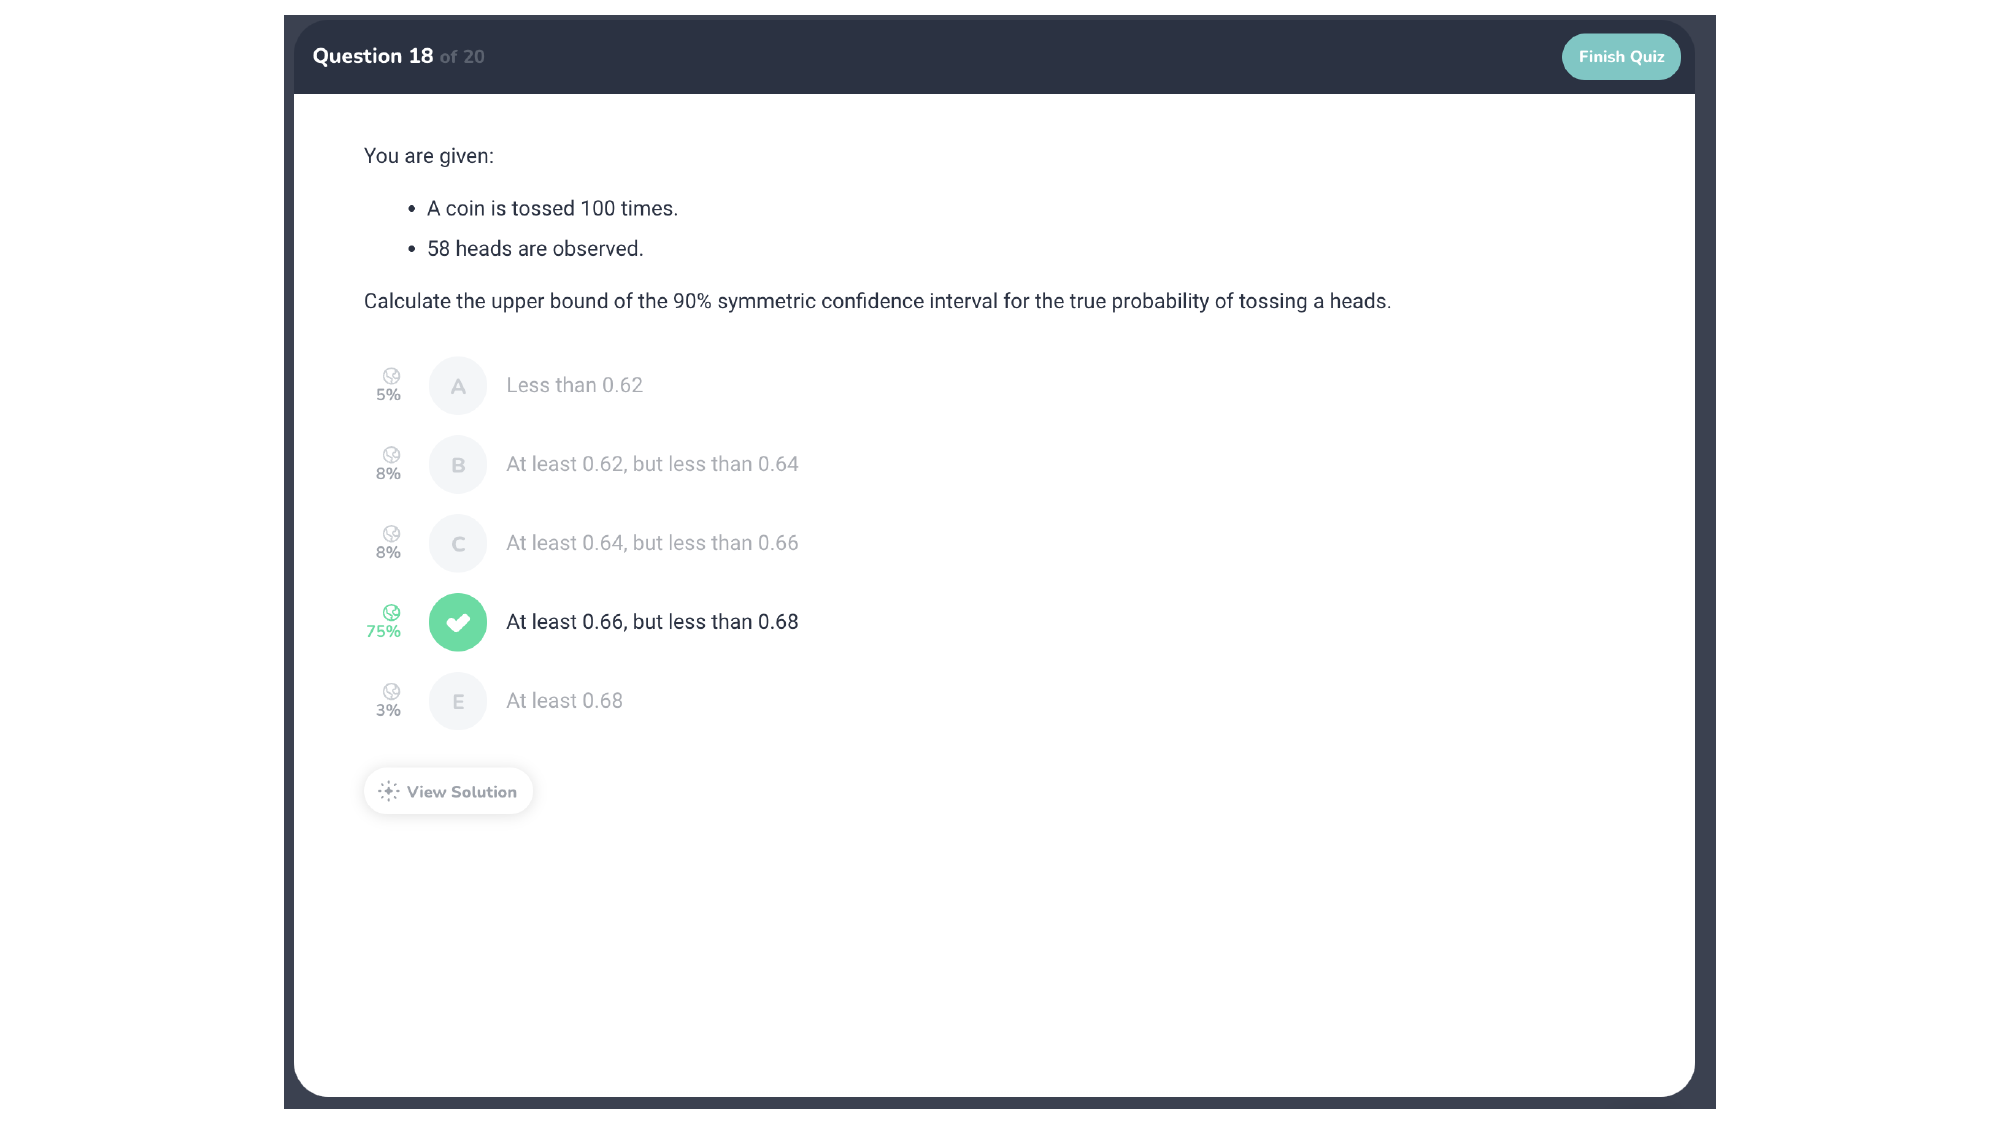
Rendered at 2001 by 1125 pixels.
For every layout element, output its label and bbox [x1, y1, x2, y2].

picture [283, 15, 1717, 1110]
